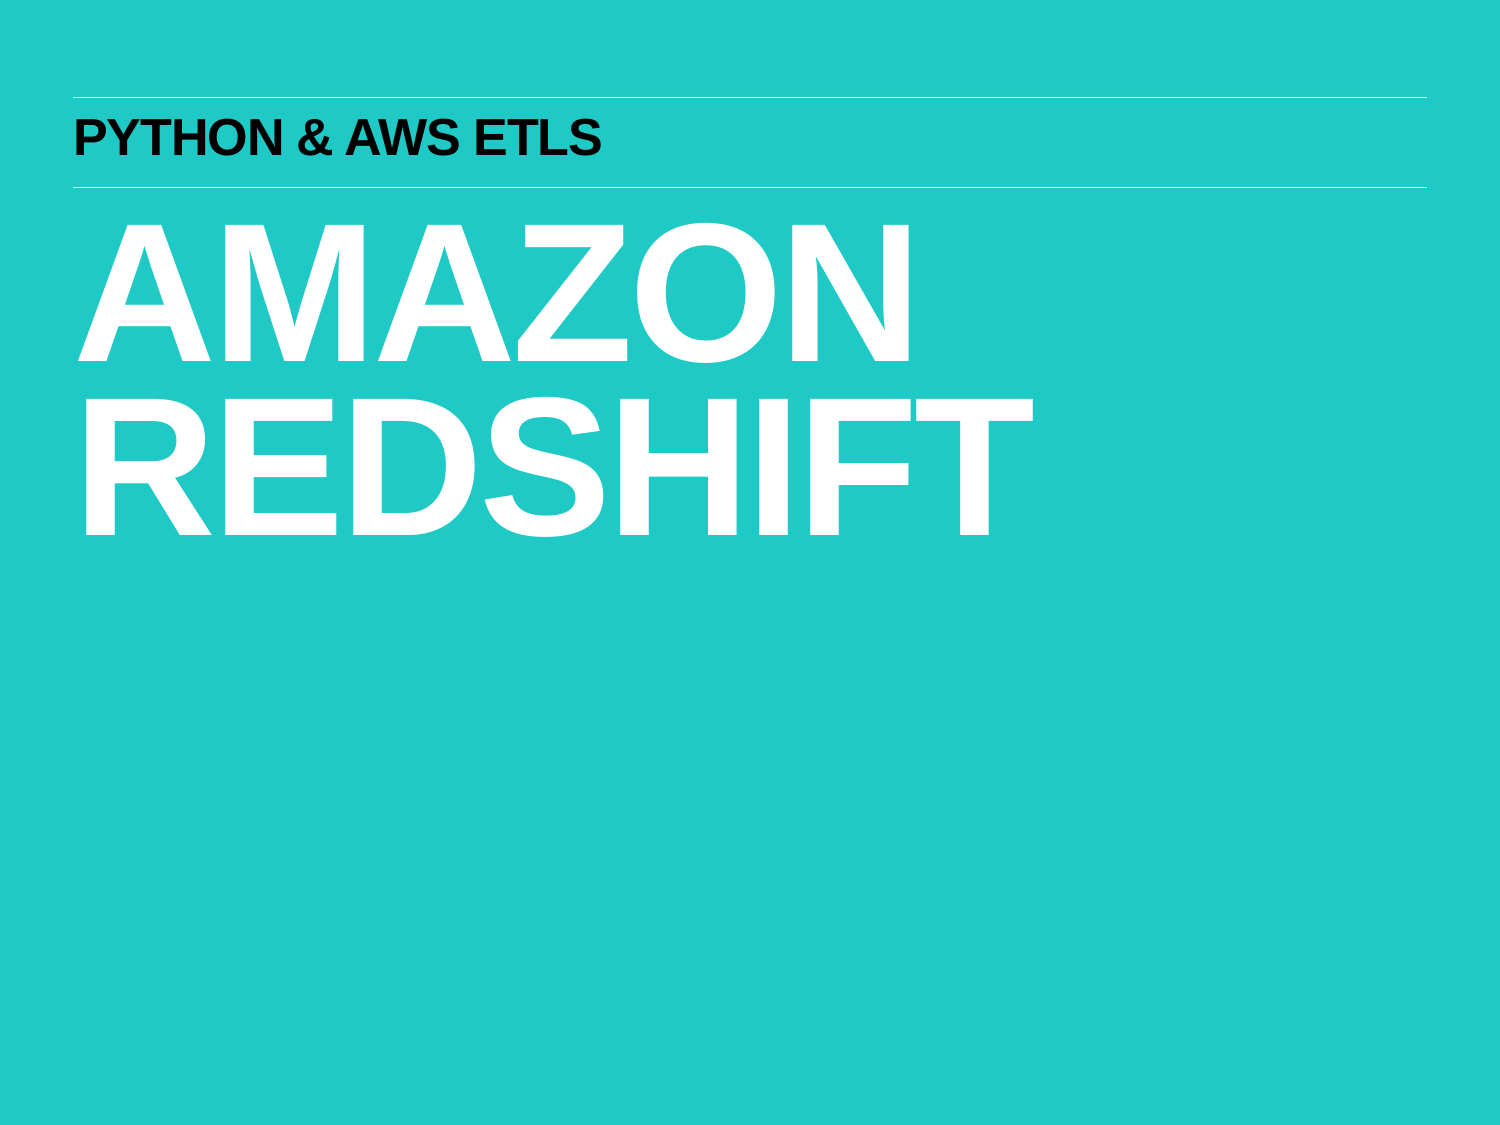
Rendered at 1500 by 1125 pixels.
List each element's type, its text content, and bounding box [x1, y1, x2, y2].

list Python & AWS ETLS [72, 112, 1246, 181]
list Amazon redshift [72, 226, 1428, 590]
